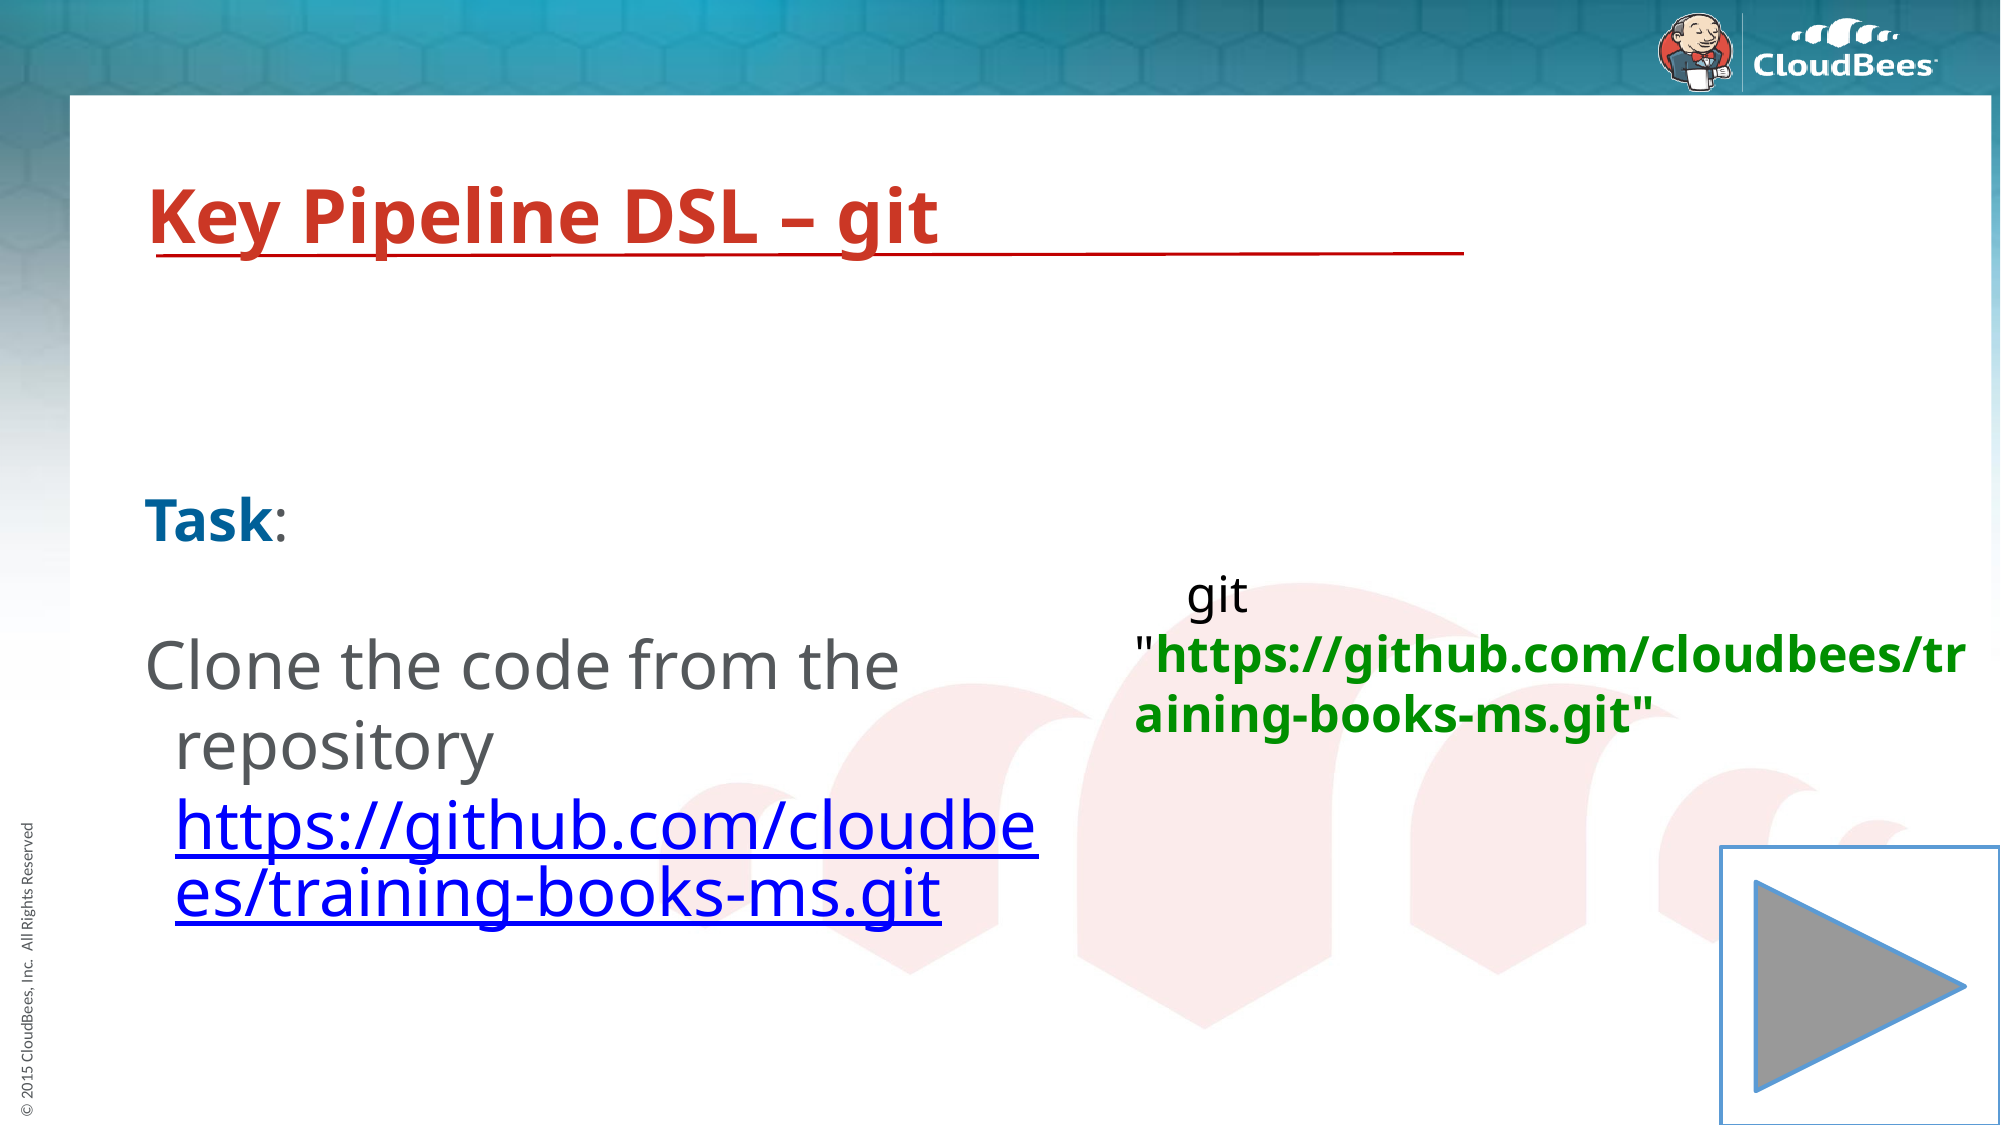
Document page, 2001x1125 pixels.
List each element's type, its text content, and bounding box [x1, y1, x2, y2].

picture [0, 0, 2001, 1125]
list git "https://github.com/cloudbees/training-books-ms.git" [1119, 545, 2000, 760]
text_box [1720, 846, 2000, 1125]
picture [1058, 559, 1939, 1052]
title Key Pipeline DSL – git [130, 136, 1932, 275]
list Task: Clone the code from the repository https://github.com/cloudbees/training-books-ms.git [129, 327, 1058, 1072]
